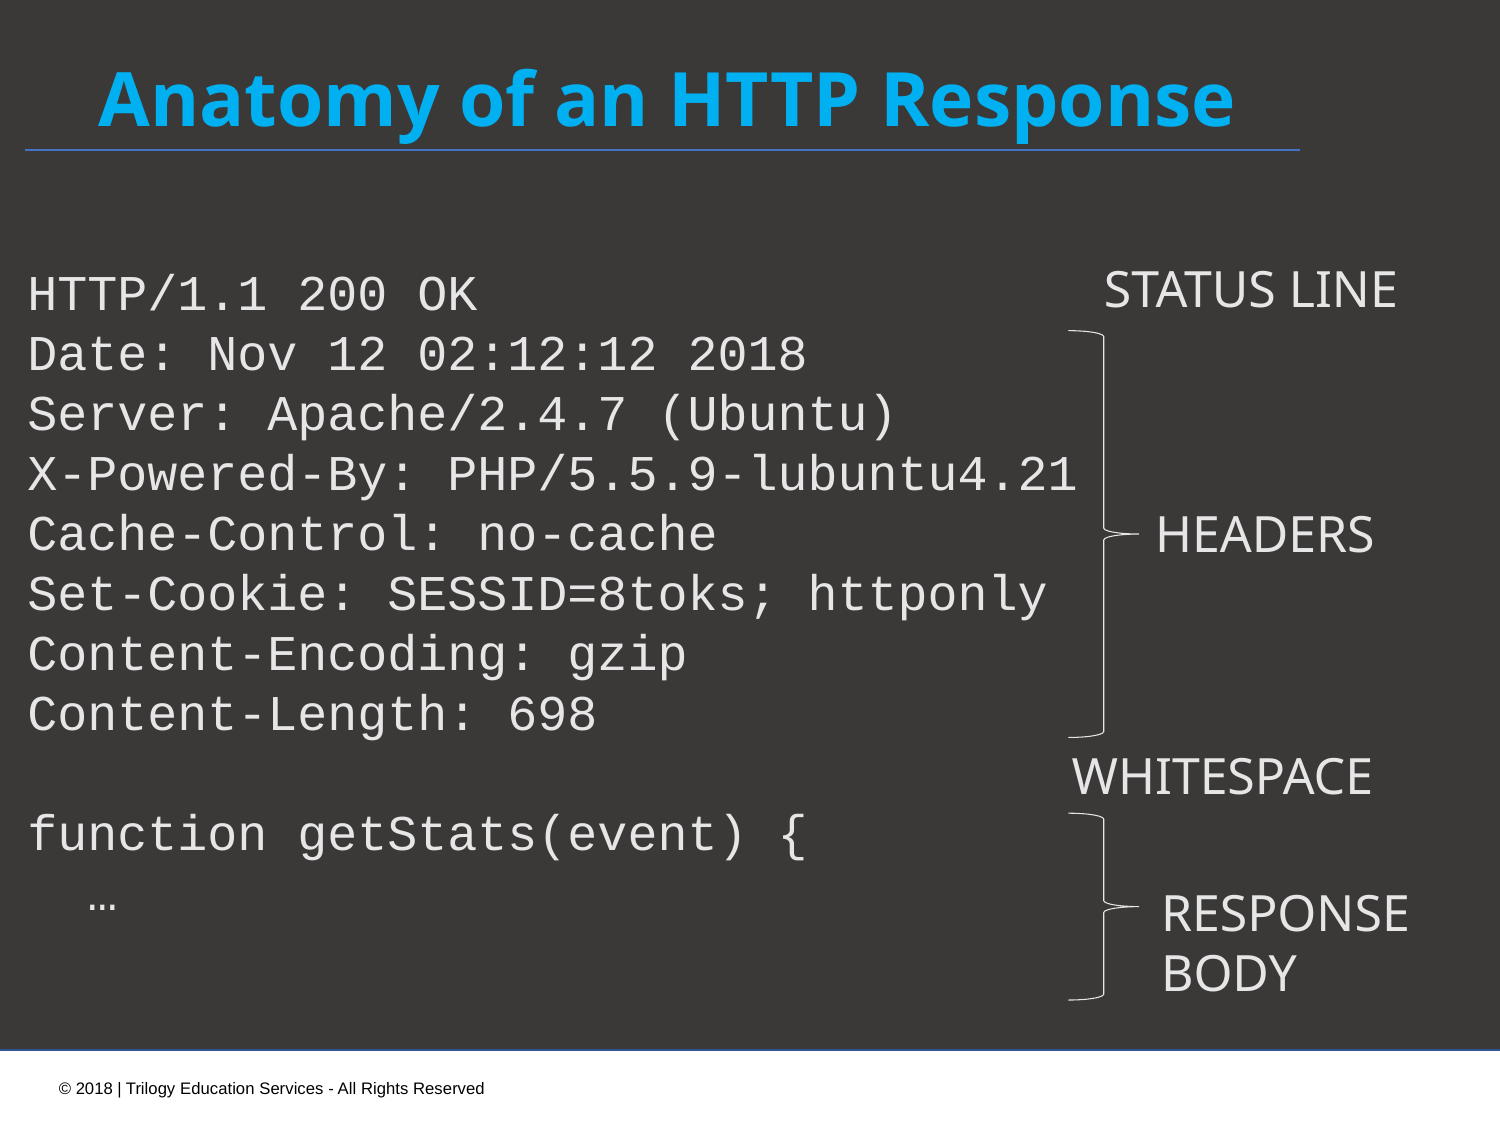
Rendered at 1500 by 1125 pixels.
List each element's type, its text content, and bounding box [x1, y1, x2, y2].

text_box [1068, 996, 1103, 1001]
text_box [0, 250, 1463, 996]
text_box Anatomy of an HTTP Response [83, 43, 1252, 149]
text_box [0, 0, 1500, 1051]
text_box RESPONSE BODY [1146, 874, 1488, 1010]
